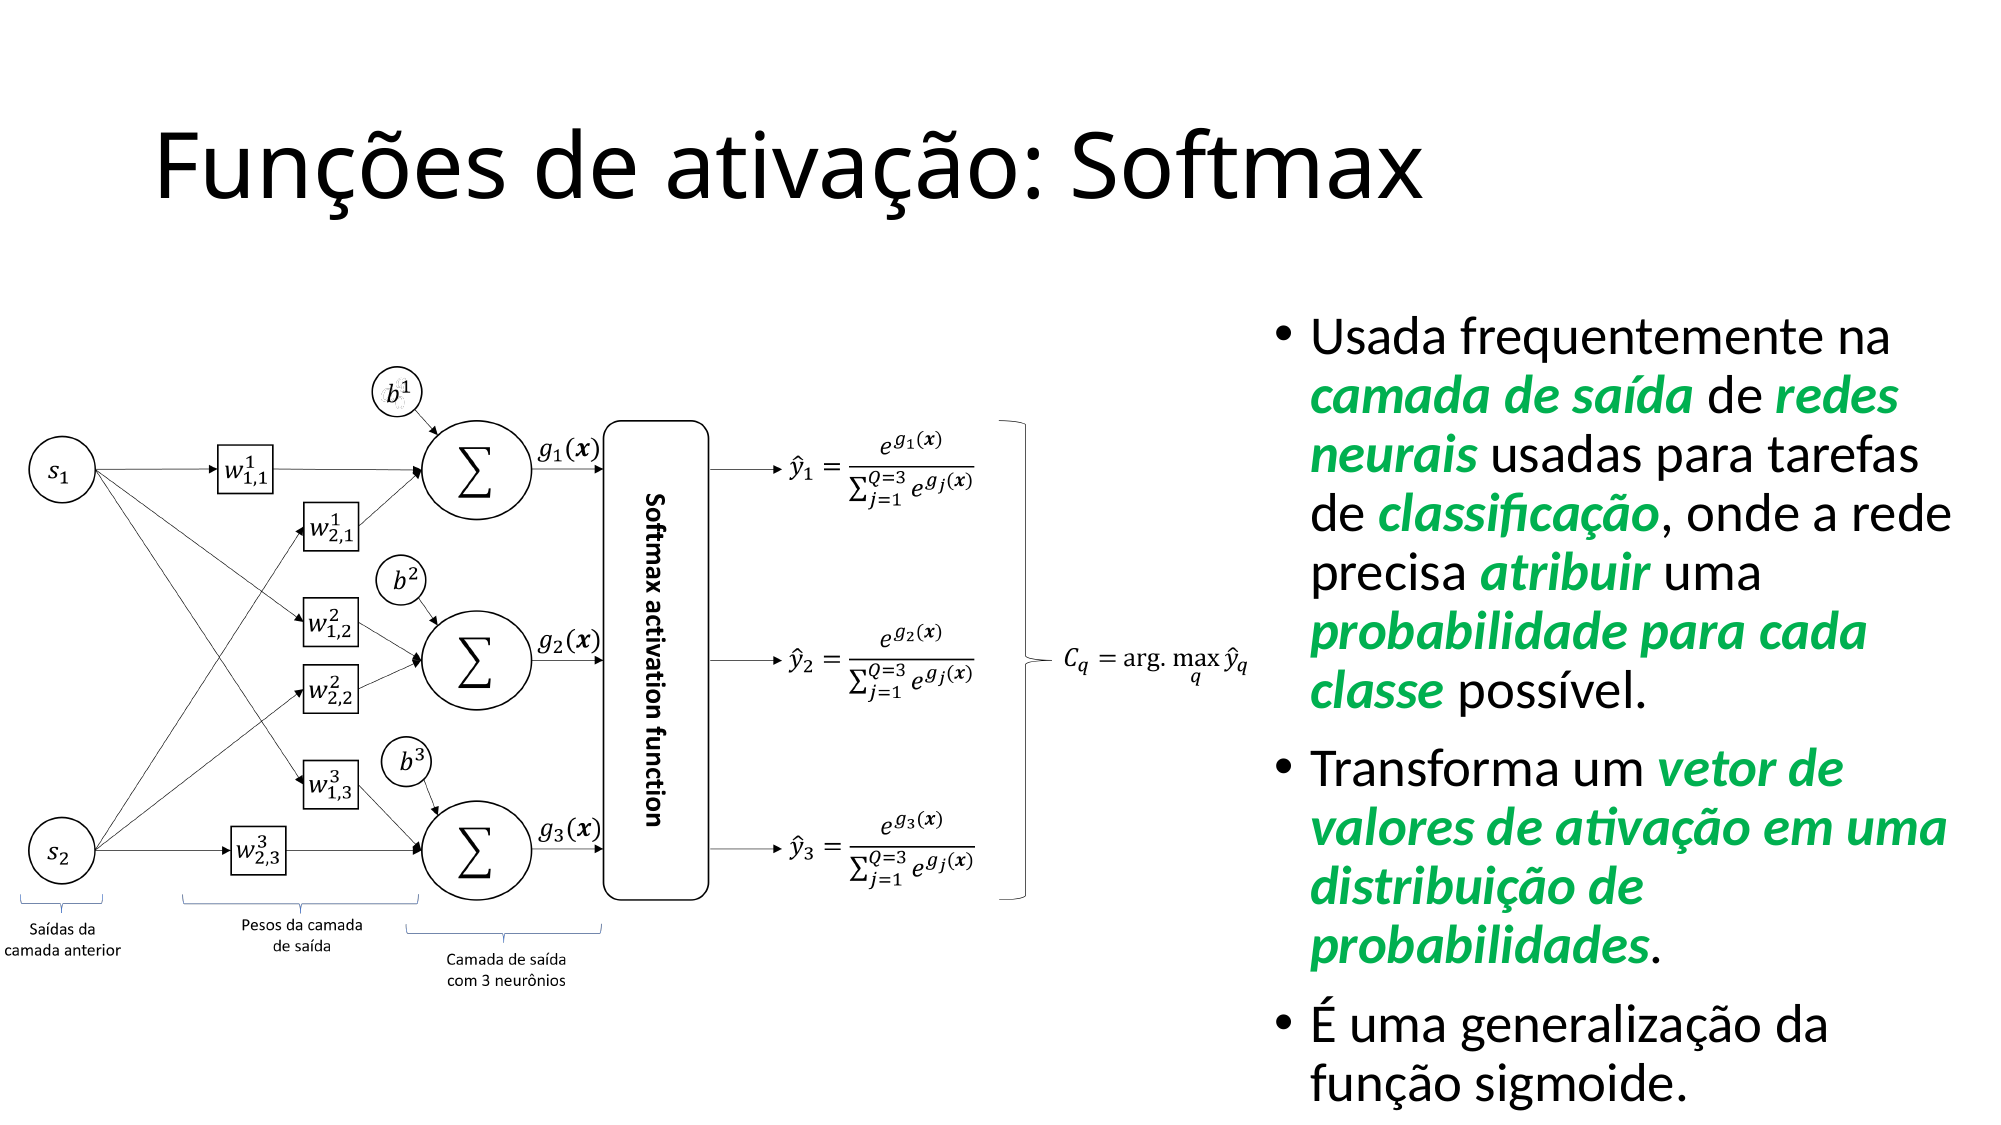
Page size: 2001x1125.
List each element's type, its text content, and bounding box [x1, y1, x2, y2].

list Usada frequentemente na camada de saída de redes neurais usadas para tarefas de classificação, onde a rede precisa atribuir uma probabilidade para cada classe possível. Transforma um vetor de valores de ativação em uma distribuição de probabilidades. É uma generalização da função sigmoide. [1259, 299, 1981, 1125]
title Funções de ativação: Softmax [137, 59, 1863, 278]
picture [0, 366, 1251, 1001]
